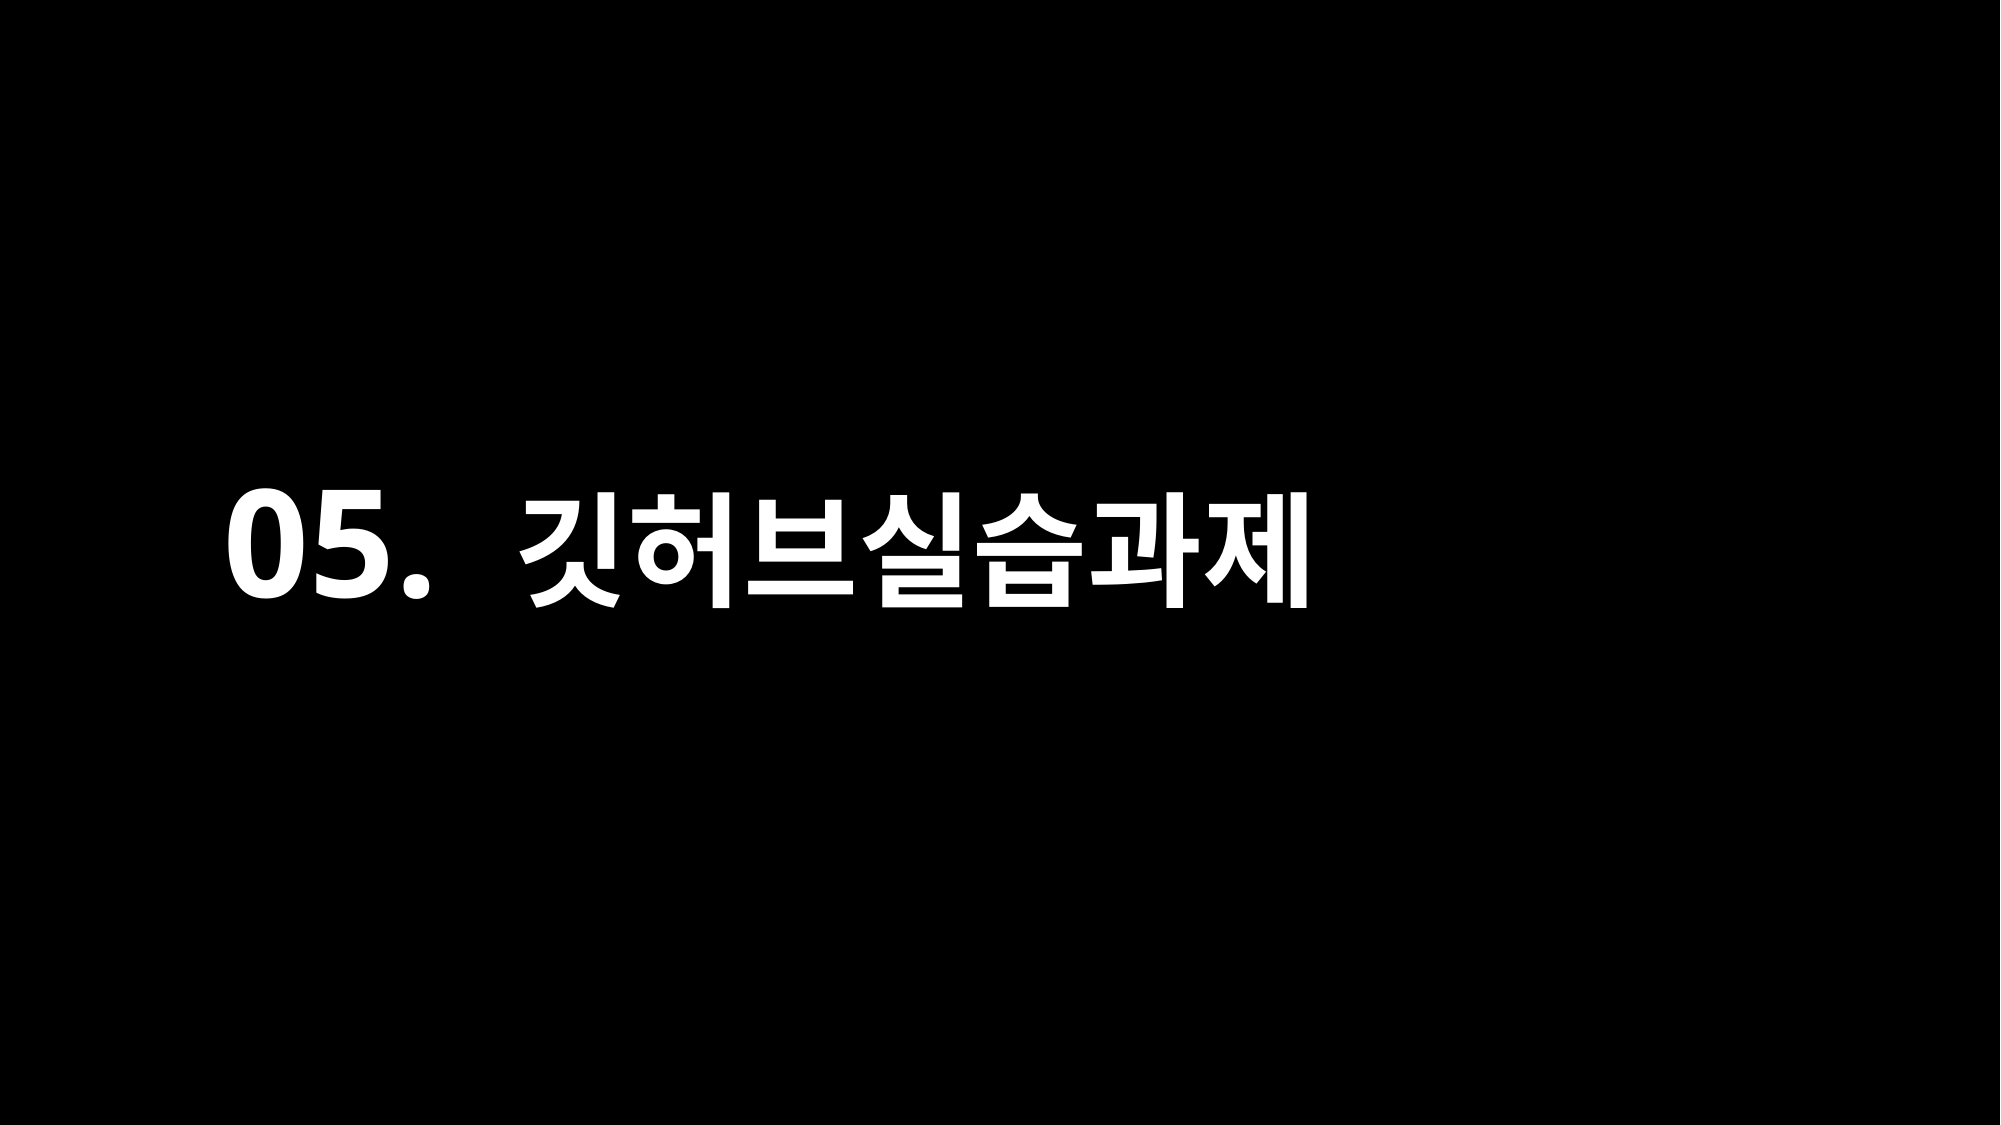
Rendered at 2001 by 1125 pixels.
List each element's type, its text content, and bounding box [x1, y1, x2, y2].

title 05. 깃허브실습과제 [21, 445, 1522, 638]
